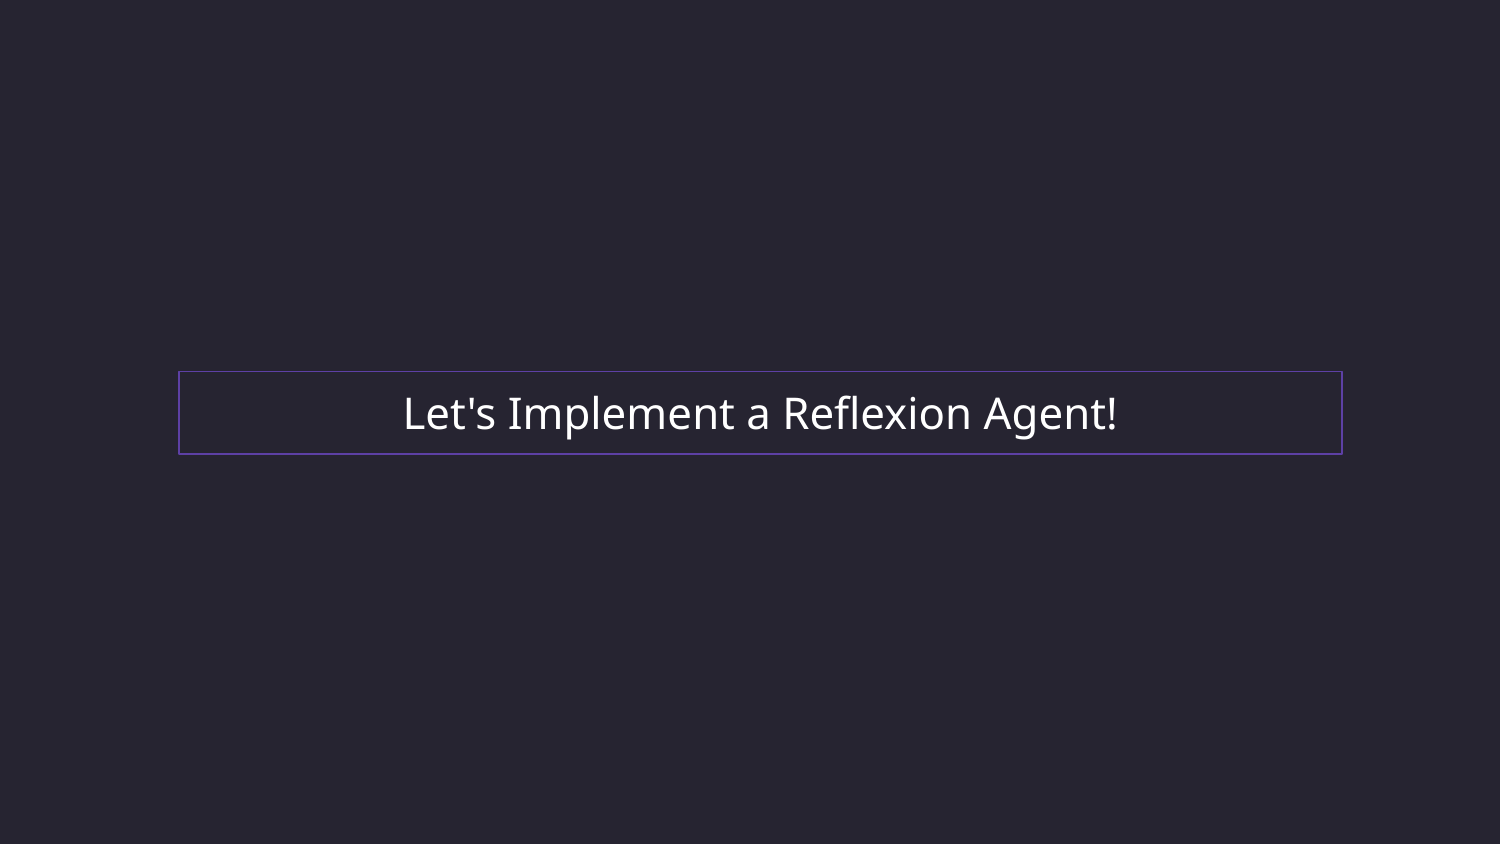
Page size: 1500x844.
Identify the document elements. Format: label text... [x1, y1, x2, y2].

text_box Let's Implement a Reflexion Agent! [178, 371, 1343, 454]
